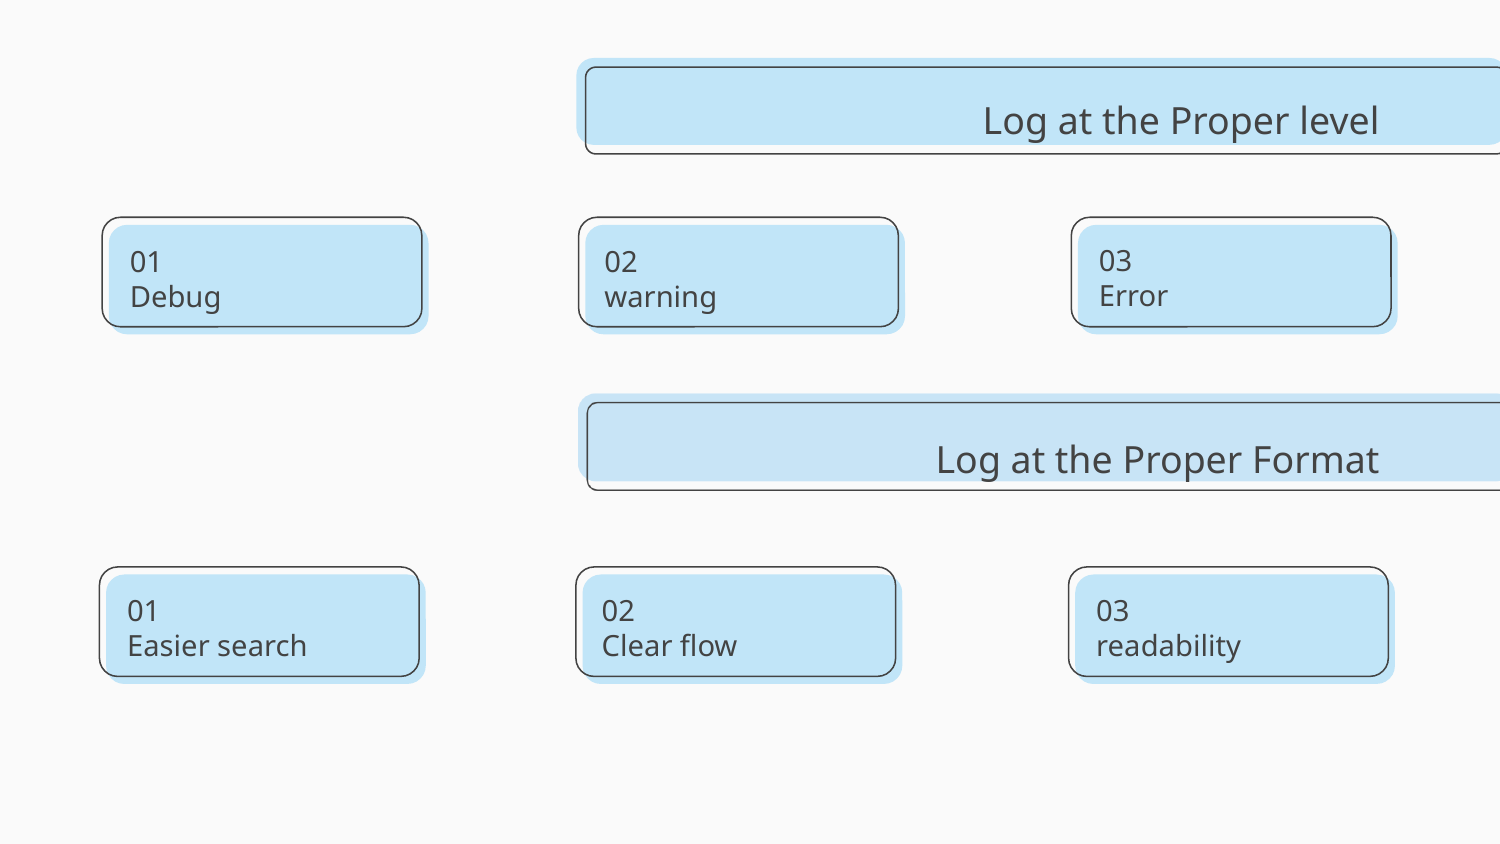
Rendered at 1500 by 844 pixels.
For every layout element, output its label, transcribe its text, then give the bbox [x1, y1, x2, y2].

picture [578, 392, 1500, 493]
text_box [101, 216, 429, 335]
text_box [578, 216, 906, 335]
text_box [99, 566, 427, 685]
title Log at the Proper level [596, 80, 1395, 160]
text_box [575, 566, 903, 685]
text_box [1071, 216, 1398, 335]
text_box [1068, 566, 1396, 685]
